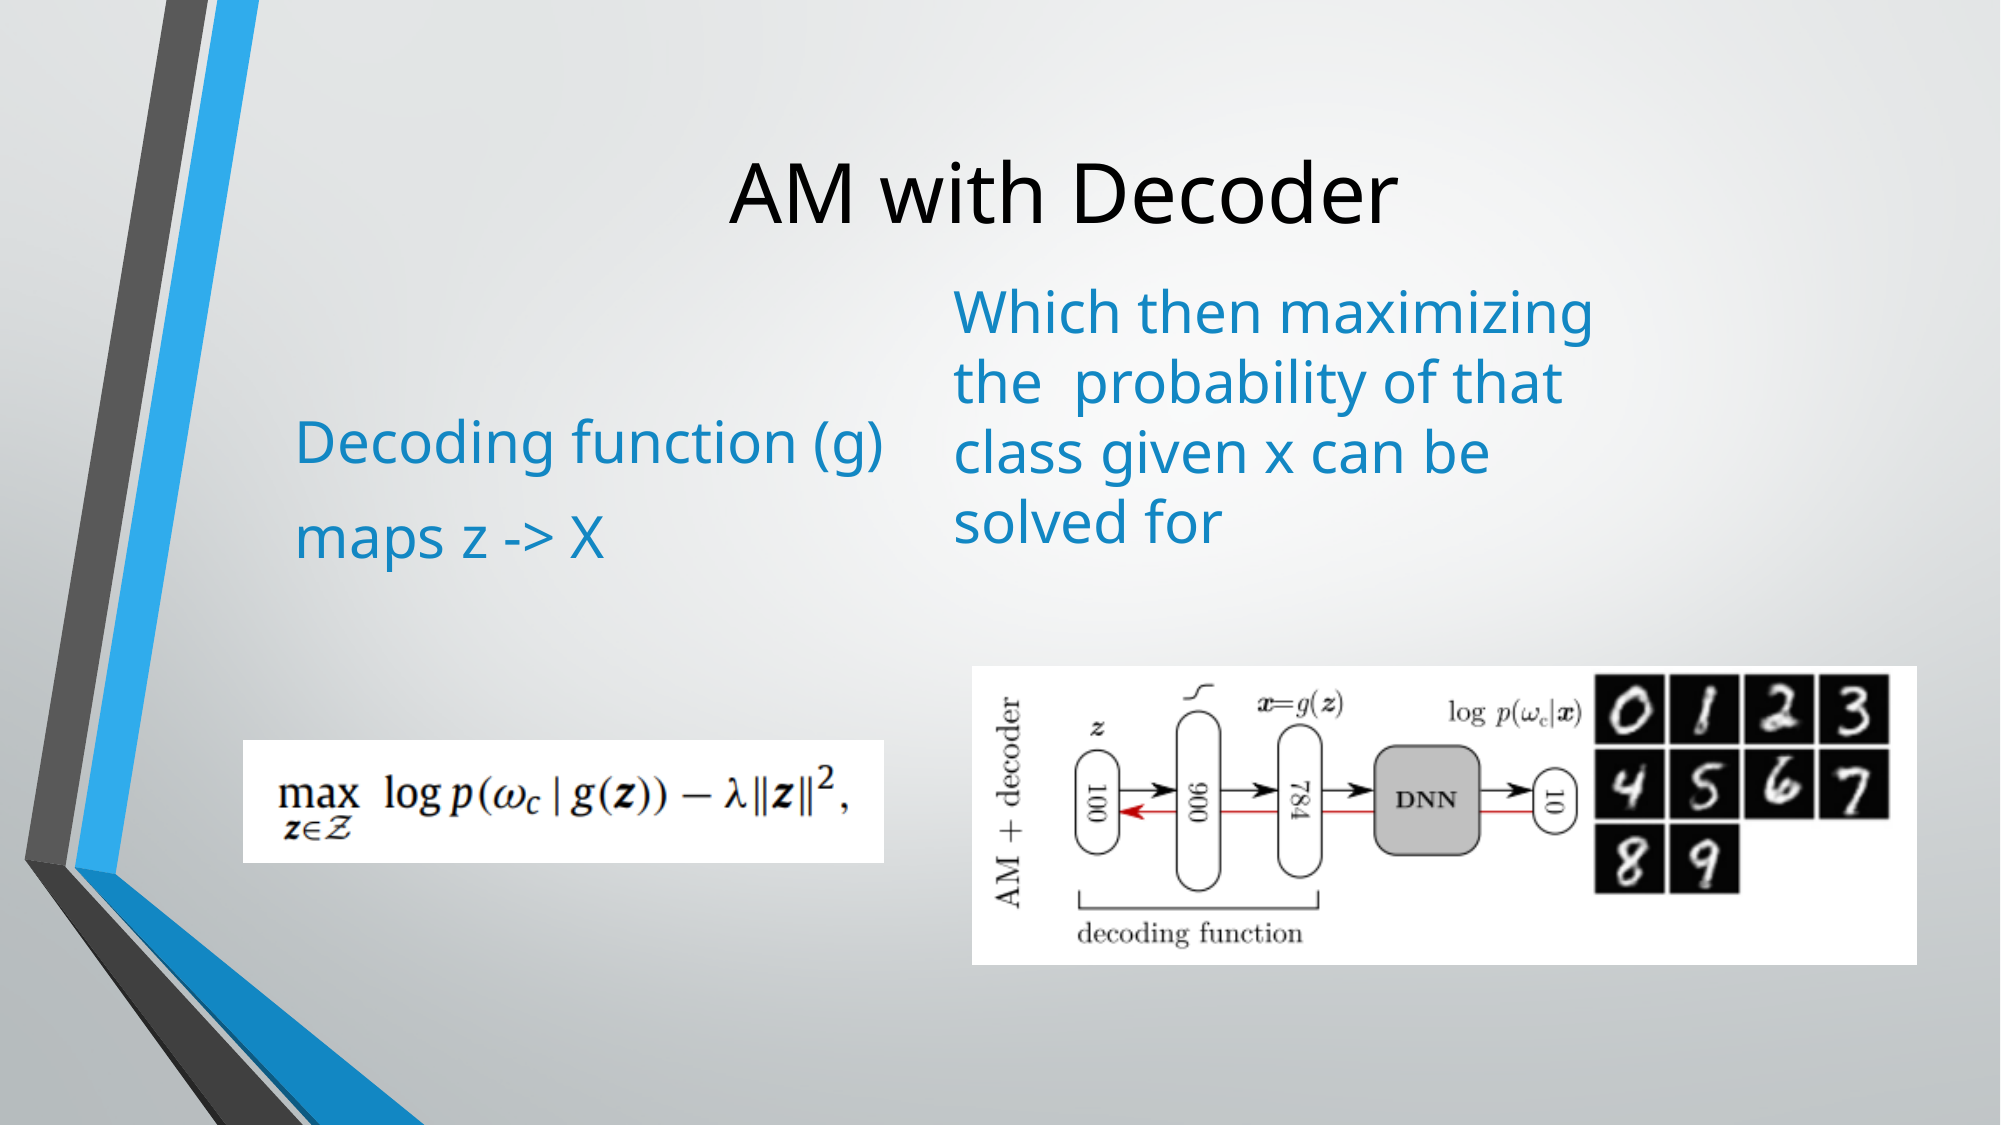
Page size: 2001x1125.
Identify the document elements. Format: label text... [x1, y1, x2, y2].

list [242, 740, 884, 863]
list Decoding function (g) maps z -> X [280, 482, 1036, 578]
list Which then maximizing the probability of that class given x can be solved for [938, 468, 1697, 563]
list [972, 665, 1917, 965]
title AM with Decoder [243, 46, 1887, 335]
